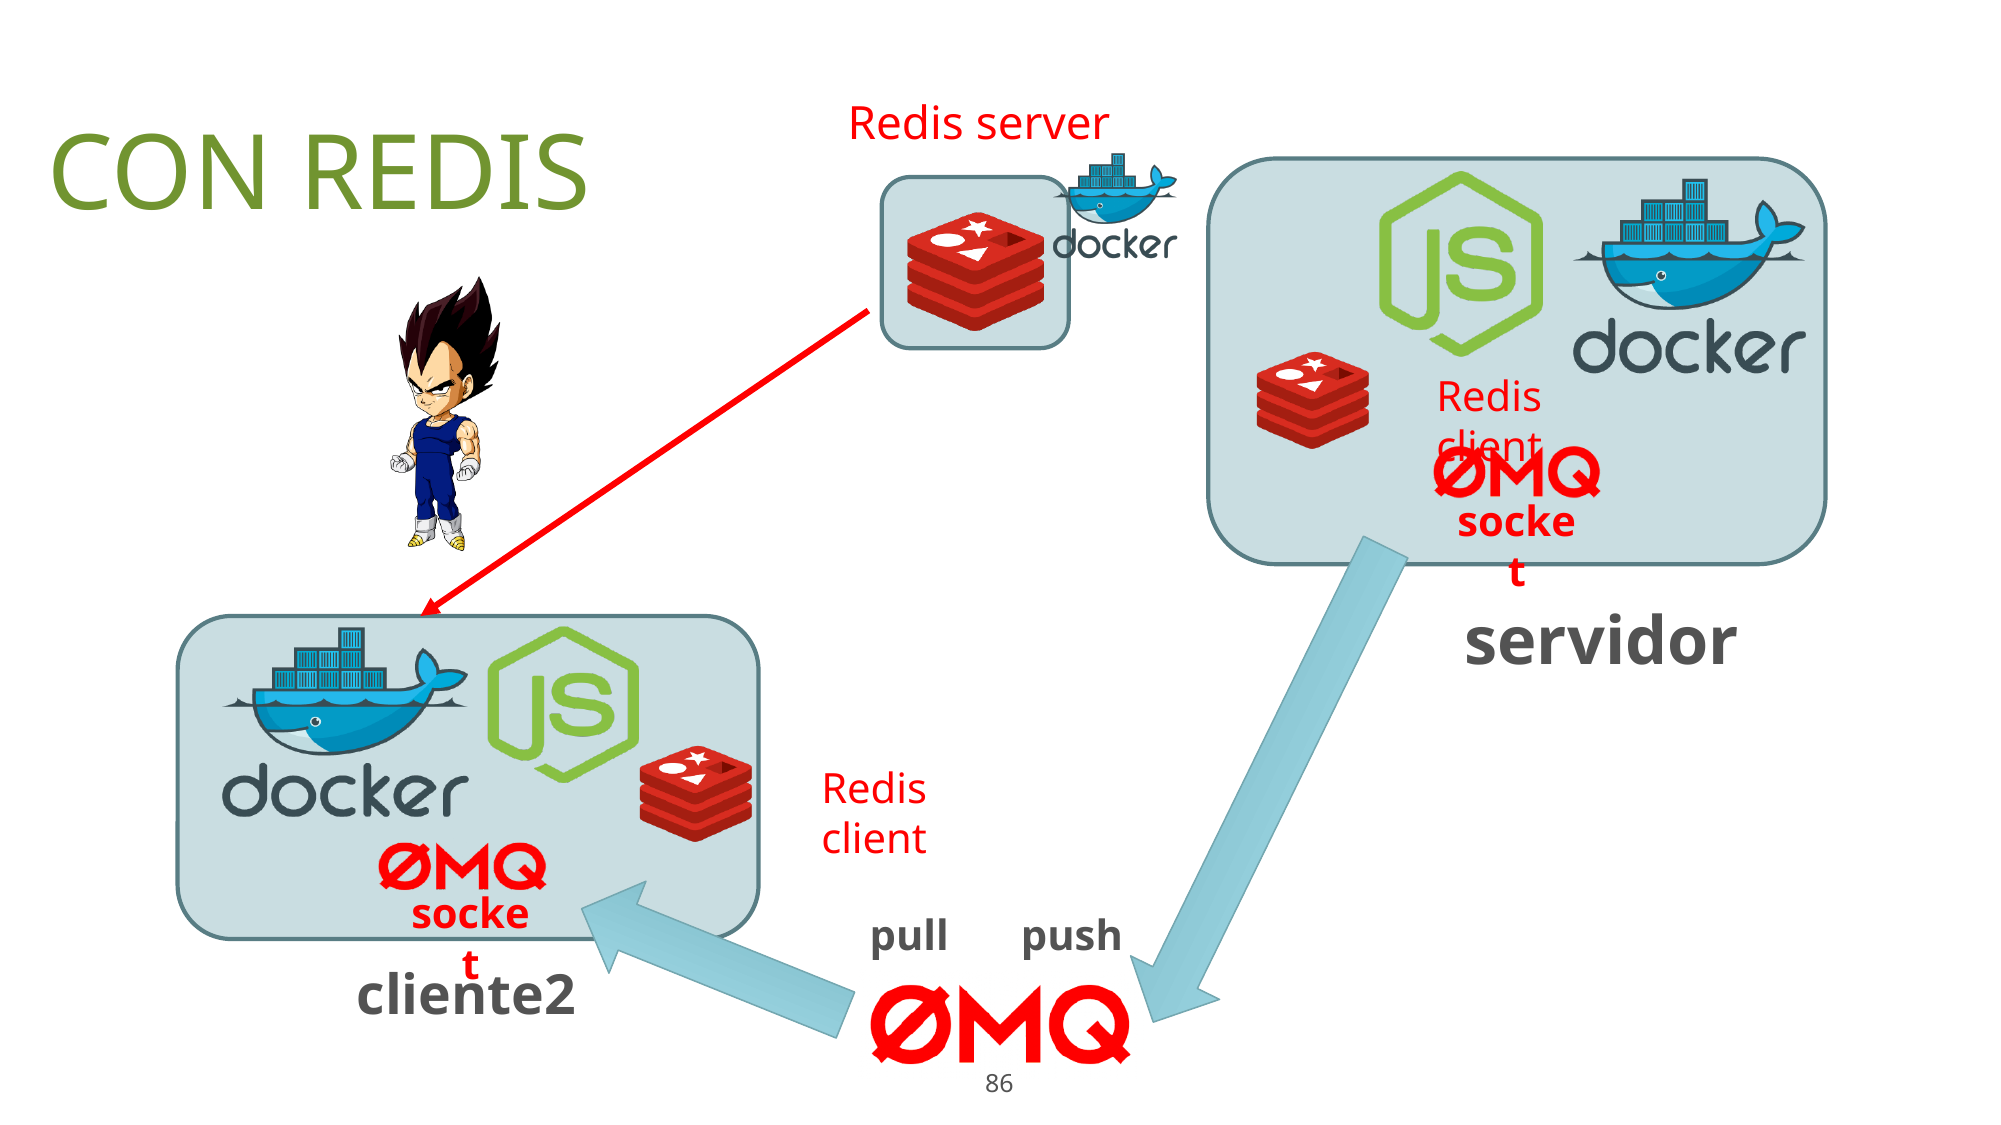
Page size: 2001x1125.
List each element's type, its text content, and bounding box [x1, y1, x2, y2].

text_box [420, 310, 869, 617]
picture [385, 273, 504, 552]
text_box Redis server [832, 85, 1126, 156]
picture [370, 833, 555, 899]
text_box [1133, 535, 1409, 1023]
text_box [580, 880, 856, 1039]
text_box Con redis [43, 79, 1694, 256]
slide_number 86 [968, 1080, 1031, 1111]
text_box socket [1435, 508, 1599, 603]
picture [1253, 124, 1826, 452]
picture [206, 615, 755, 846]
text_box servidor [1460, 584, 1751, 691]
text_box push [1000, 901, 1144, 966]
text_box Redis client [756, 754, 993, 870]
text_box [1599, 211, 1828, 567]
picture [857, 969, 1144, 1080]
text_box pull [849, 901, 970, 966]
text_box [879, 256, 1071, 351]
text_box Redis client [1364, 389, 1615, 478]
picture [902, 147, 1189, 335]
text_box socket [388, 899, 553, 995]
text_box [1694, 156, 1794, 166]
text_box [1206, 256, 1435, 567]
text_box [175, 617, 761, 942]
text_box cliente2 [341, 959, 600, 1036]
picture [1424, 436, 1609, 508]
